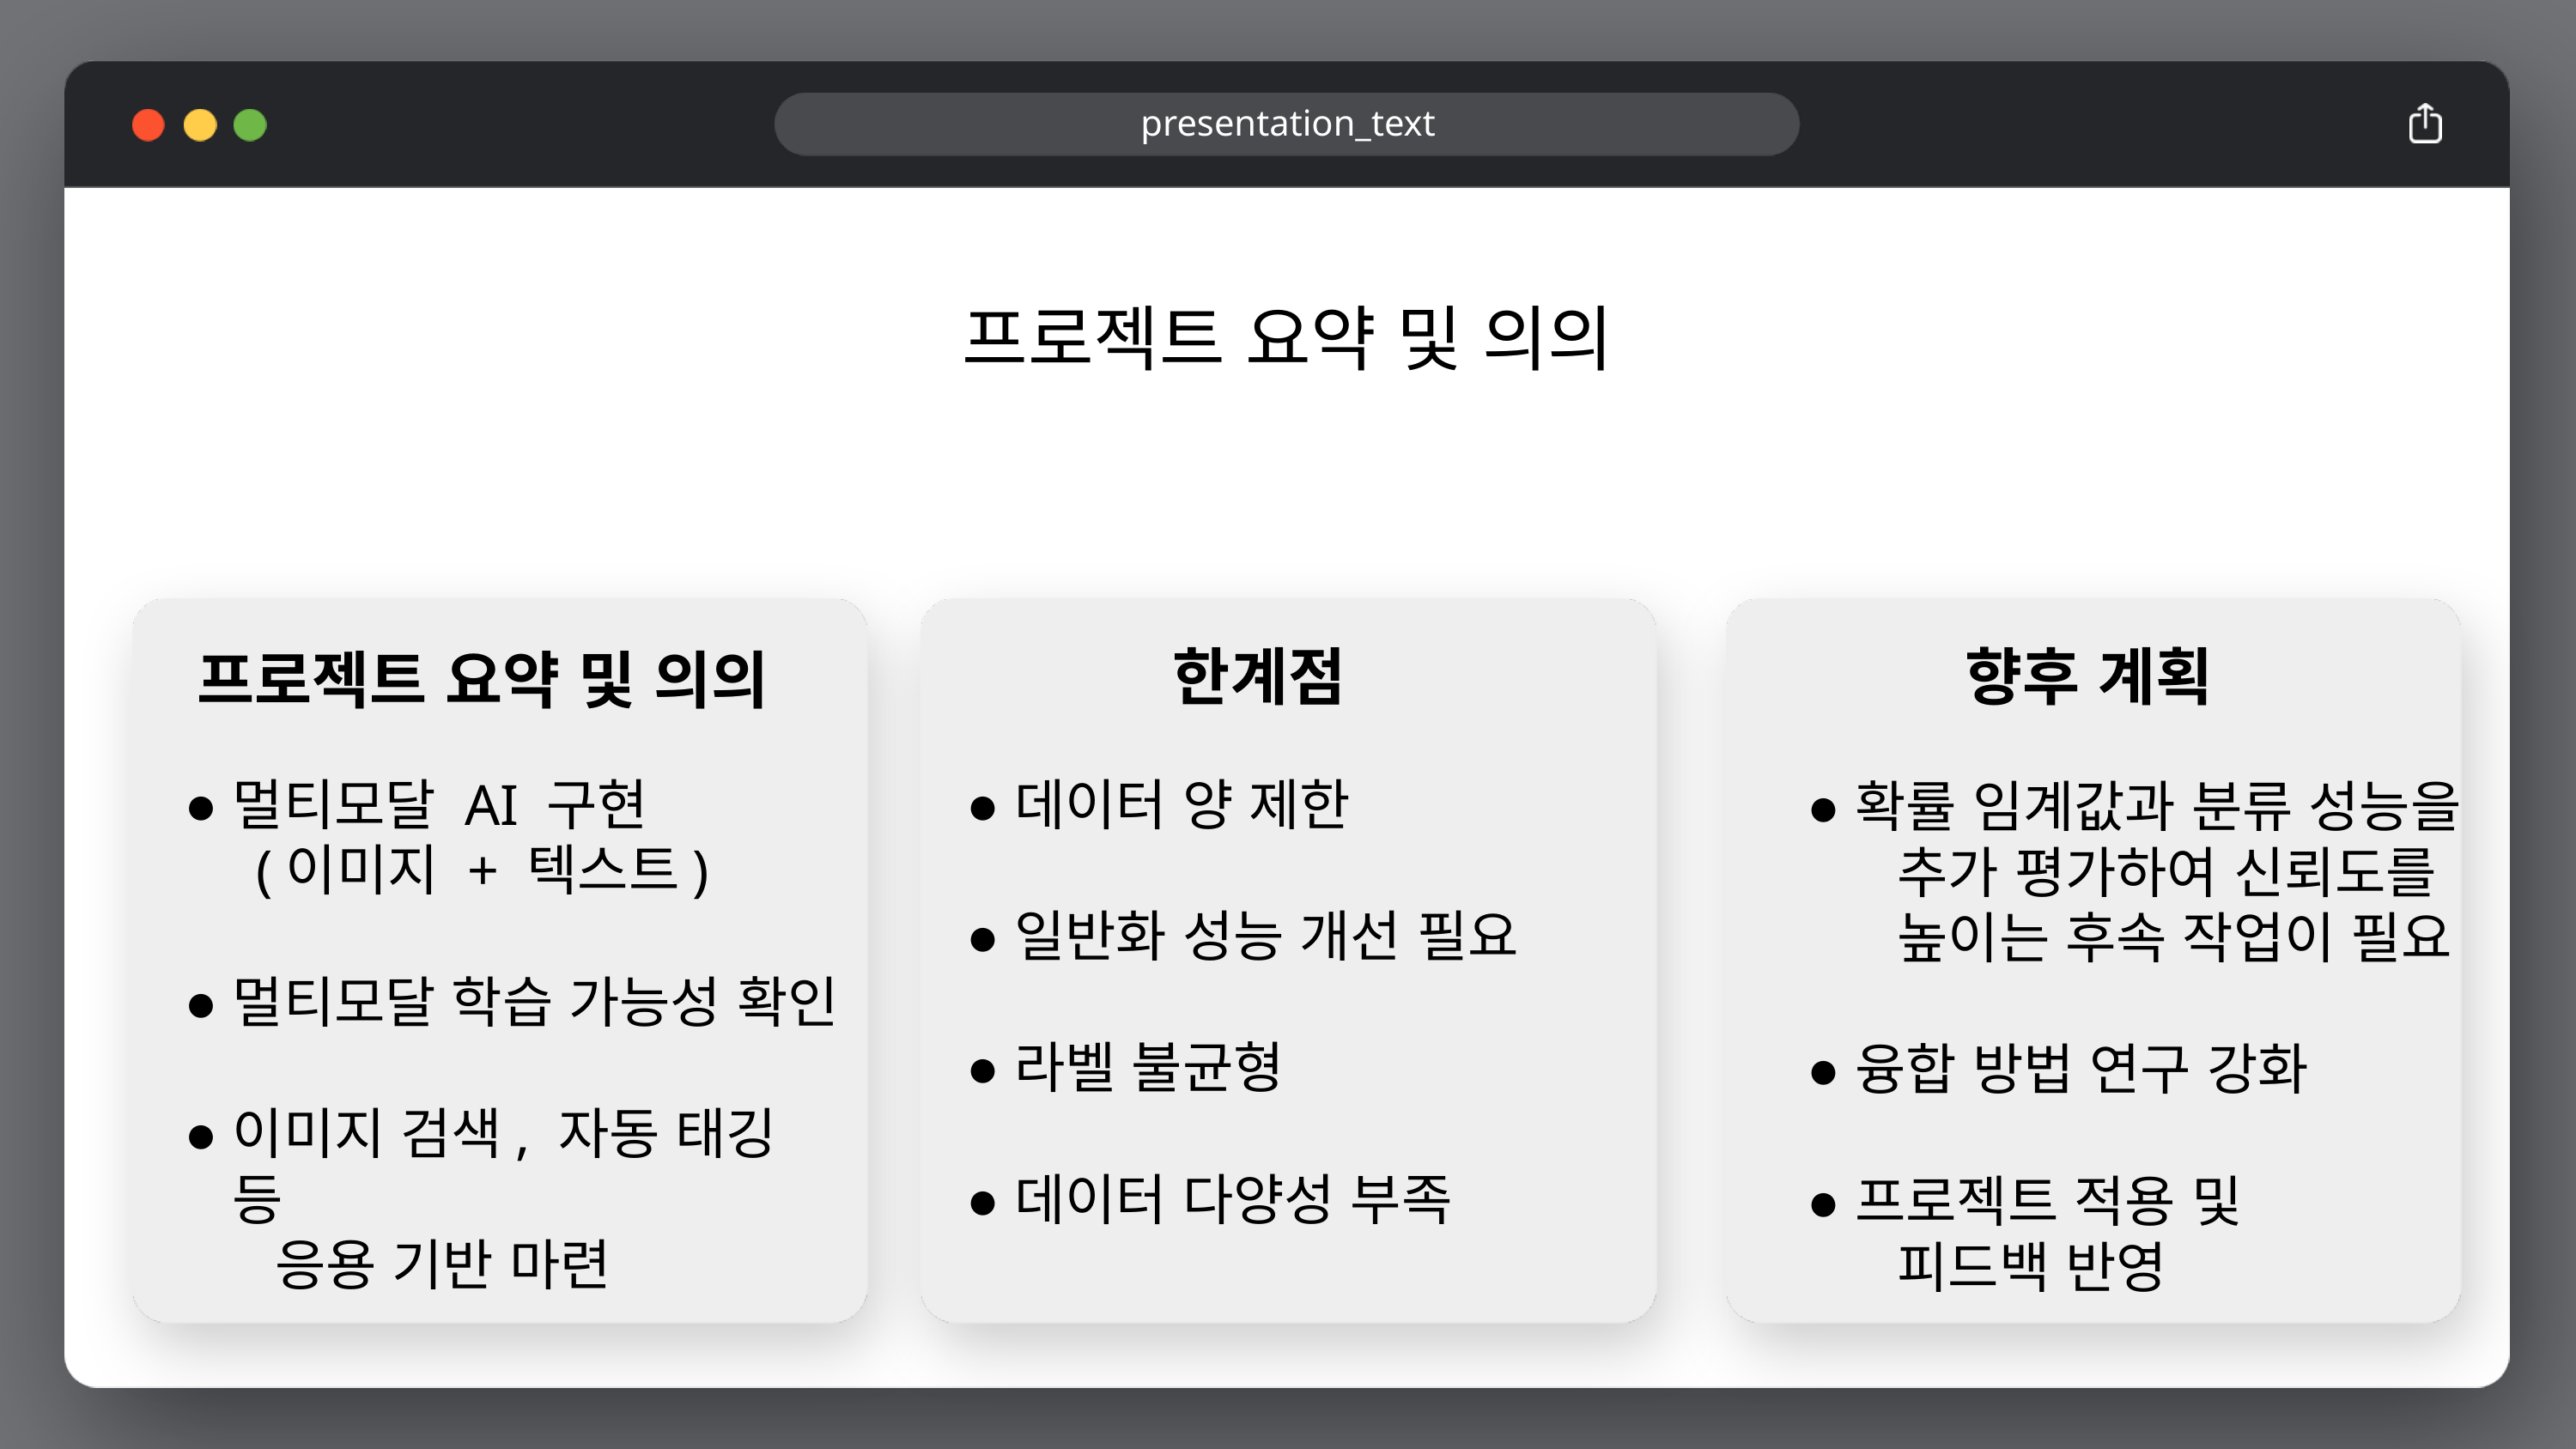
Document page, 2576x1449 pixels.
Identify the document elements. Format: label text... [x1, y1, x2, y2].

text_box 확률 임계값과 분류 성능을 추가 평가하여 신뢰도를 높이는 후속 작업이 필요 융합 방법 연구 강화 프로젝트 적용 및 피드백 반영 [1807, 774, 2576, 1449]
picture [64, 60, 2511, 1388]
